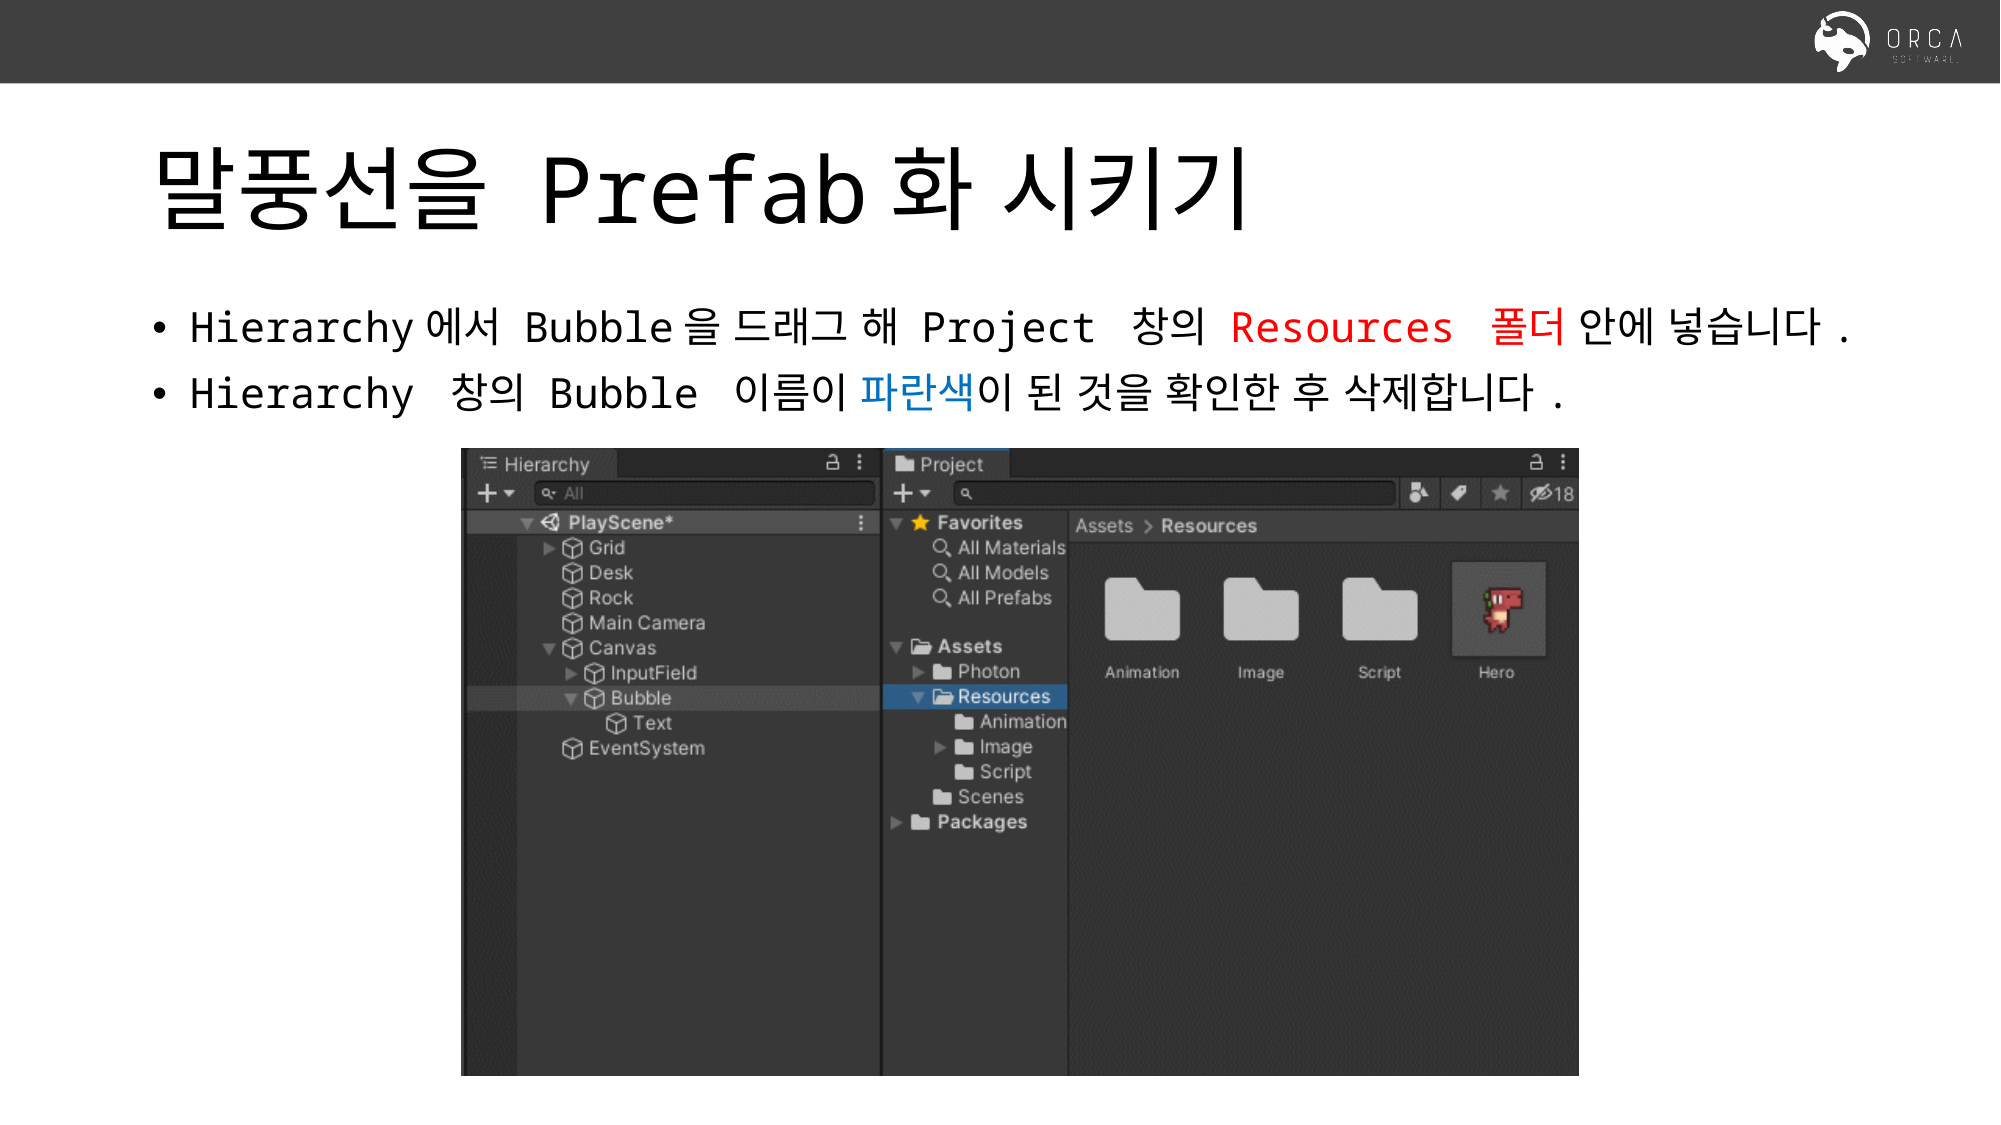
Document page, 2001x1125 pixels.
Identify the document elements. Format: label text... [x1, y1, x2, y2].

picture [461, 448, 1579, 1076]
list Hierarchy에서 Bubble을 드래그 해 Project 창의 Resources 폴더 안에 넣습니다. Hierarchy 창의 Bubble 이름이 파란색이 된 것을 확인한 후 삭제합니다. [137, 299, 1903, 1014]
title 말풍선을 Prefab화 시키기 [137, 109, 1863, 278]
